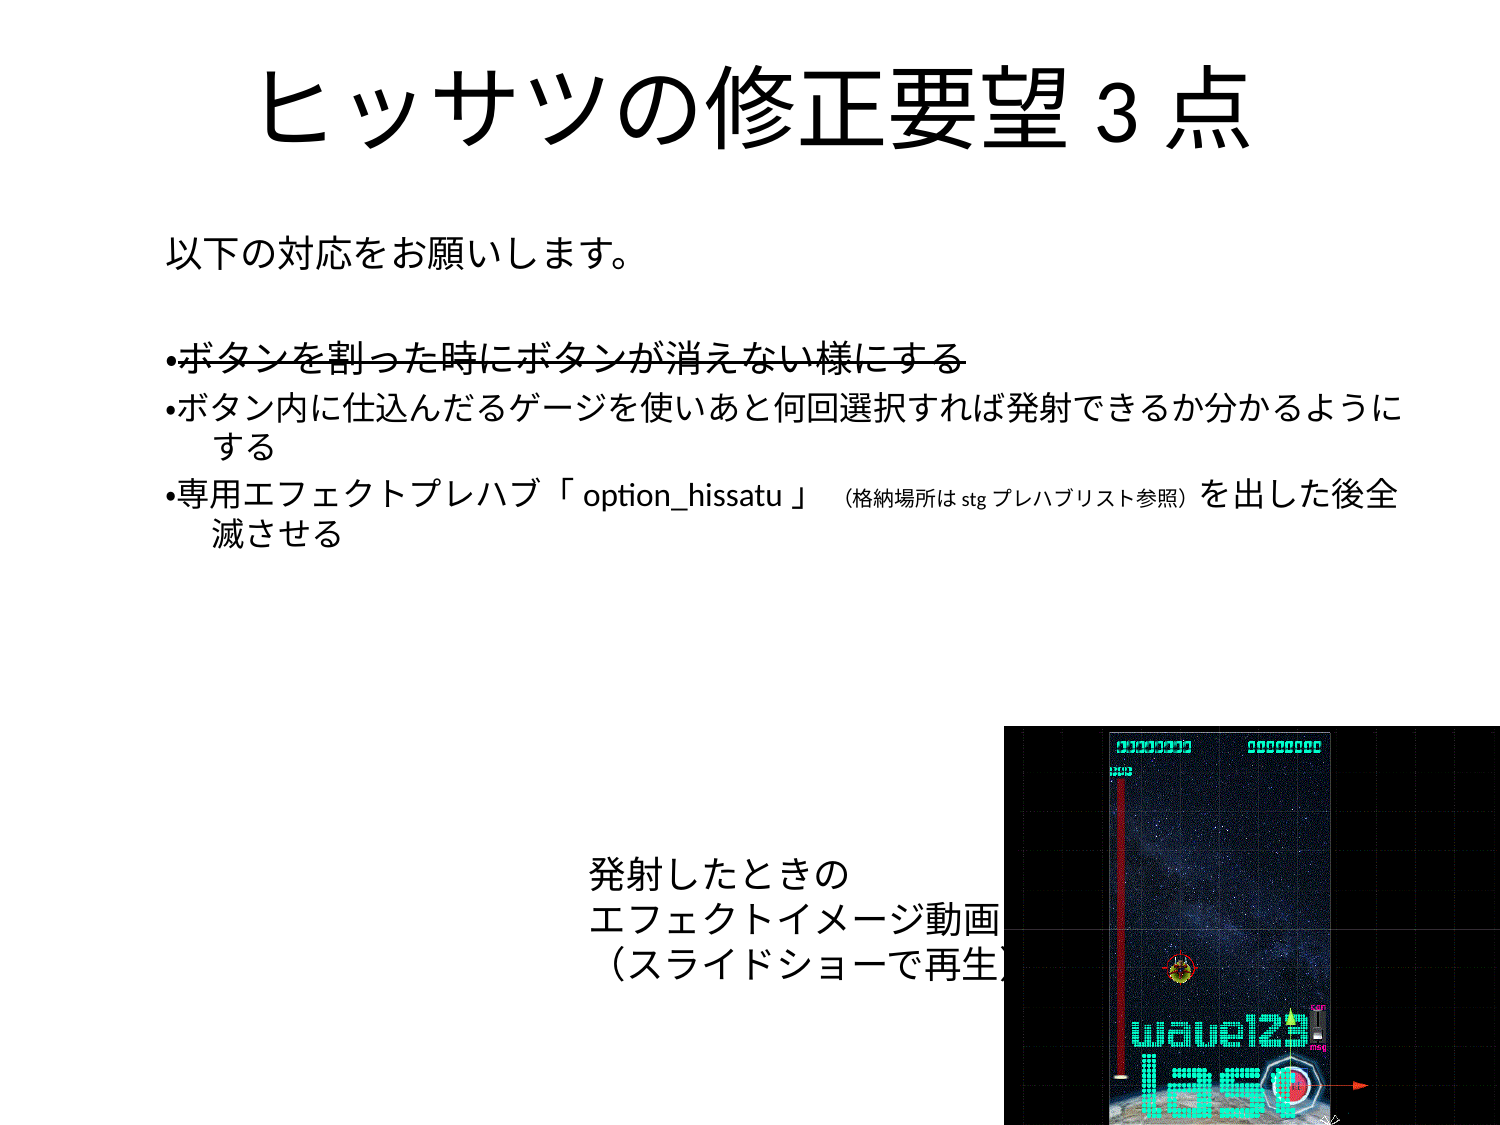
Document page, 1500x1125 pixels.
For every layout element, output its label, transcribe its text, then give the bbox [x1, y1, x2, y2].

list 以下の対応をお願いします。 ・ボタンを割った時にボタンが消えない様にする ・ボタン内に仕込んだるゲージを使いあと何回選択すれば発射できるか分かるようにする ・専用エフェクトプレハブ「option_hissatu」 （格納場所はstgプレハブリスト参照）を出した後全滅させる [75, 222, 1425, 1079]
title ヒッサツの修正要望3点 [75, 11, 1425, 200]
picture [1003, 726, 1500, 1125]
text_box 発射したときの エフェクトイメージ動画 （スライドショーで再生） [574, 843, 998, 1039]
